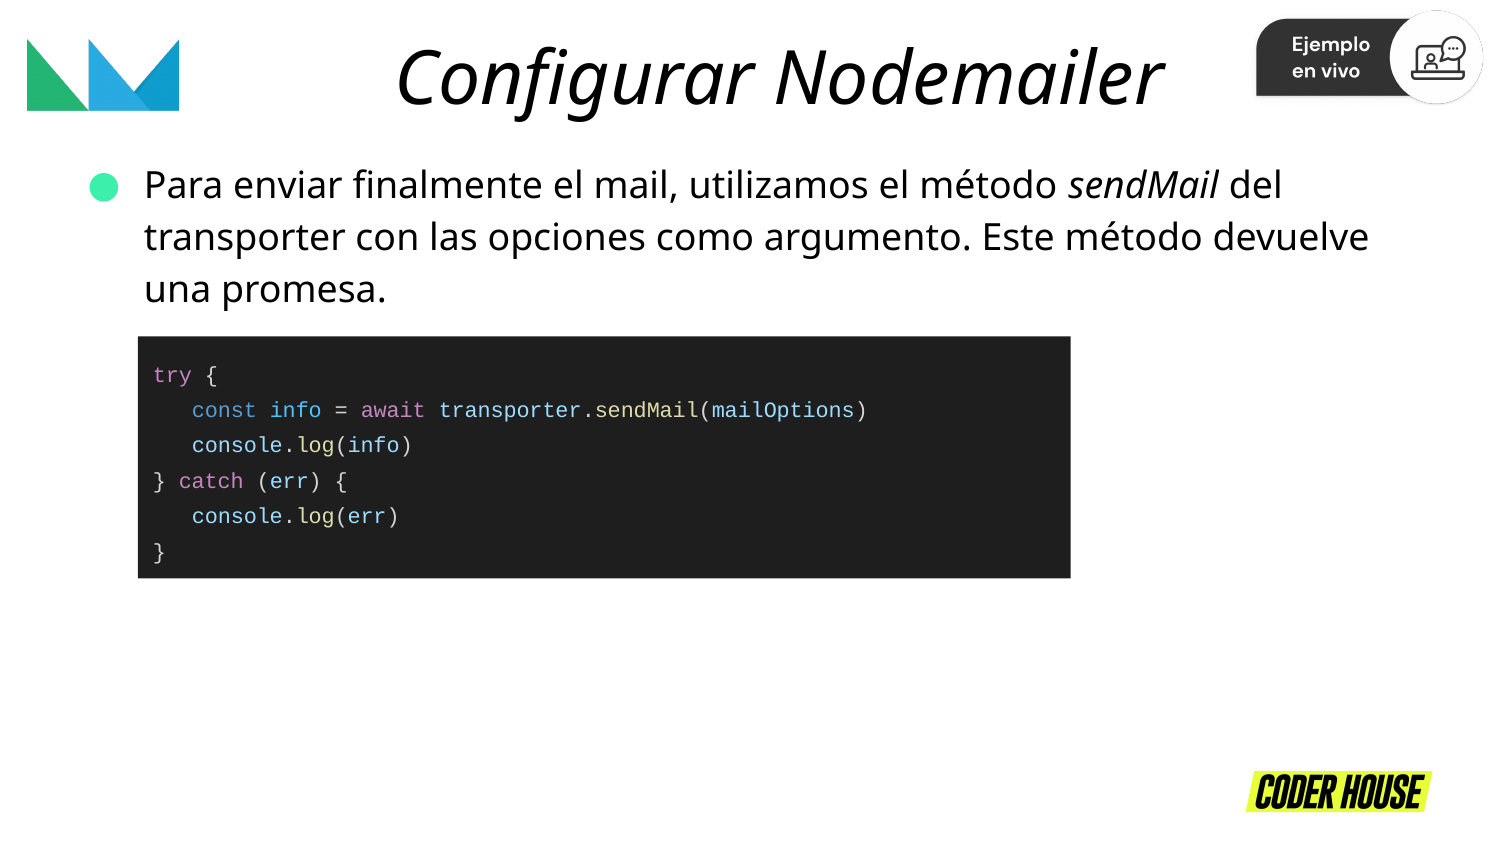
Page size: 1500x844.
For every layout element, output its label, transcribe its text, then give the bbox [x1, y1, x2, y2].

picture [1235, 4, 1500, 110]
text_box Configurar Nodemailer [222, 14, 1336, 140]
text_box Para enviar finalmente el mail, utilizamos el método sendMail del transporter con las opciones como argumento. Este método devuelve una promesa. [54, 139, 1415, 340]
picture [27, 36, 179, 113]
text_box try { const info = await transporter.sendMail(mailOptions) console.log(info) } catch (err) { console.log(err) } [137, 336, 1071, 579]
picture [1241, 764, 1437, 819]
